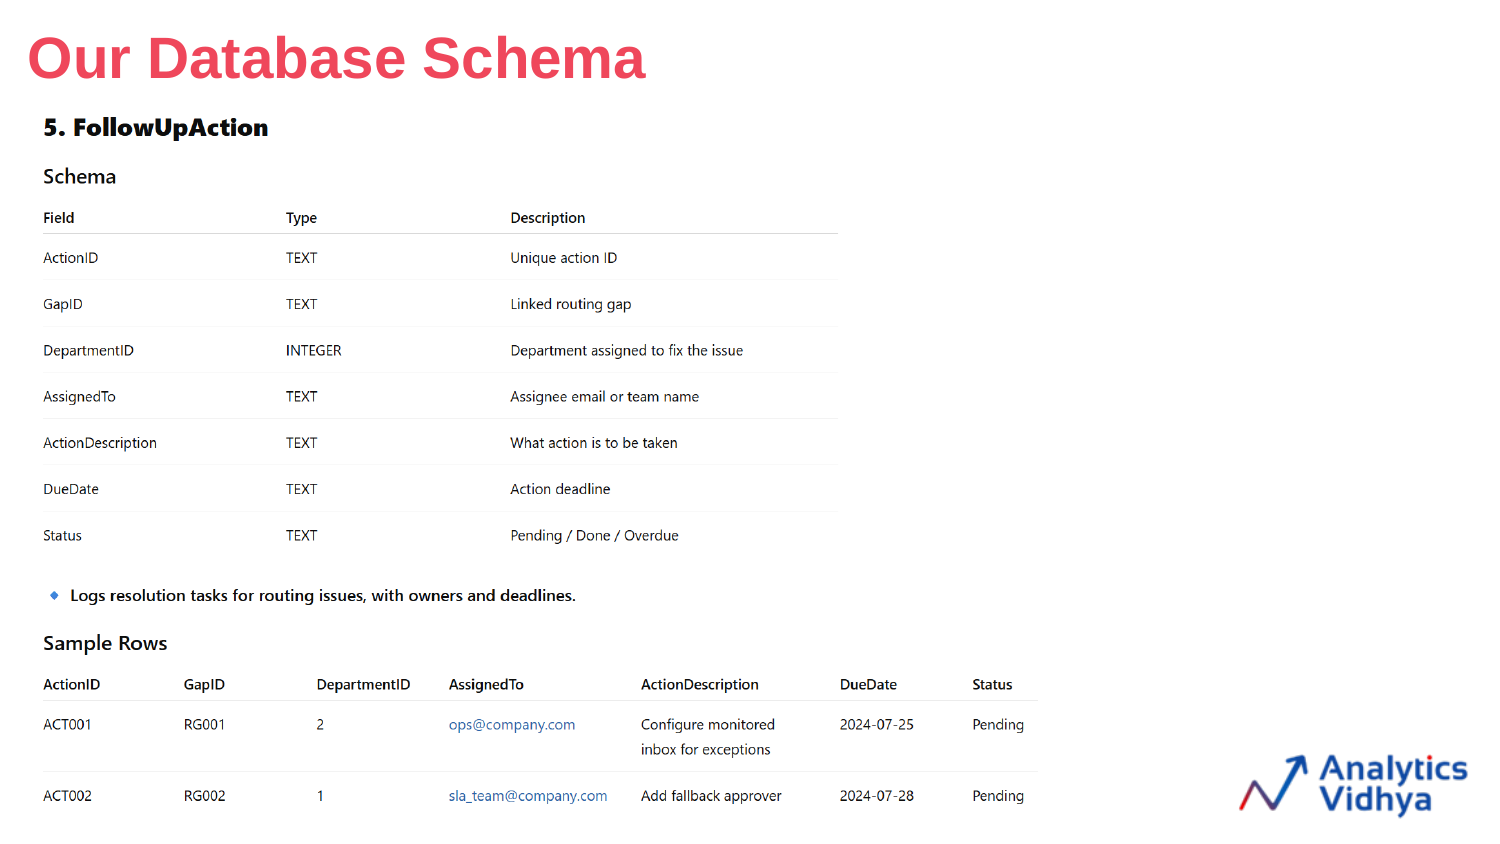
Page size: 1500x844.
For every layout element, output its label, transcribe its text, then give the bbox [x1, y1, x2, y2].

picture [1229, 749, 1478, 824]
picture [24, 112, 1038, 819]
title Our Database Schema [27, 19, 1107, 88]
